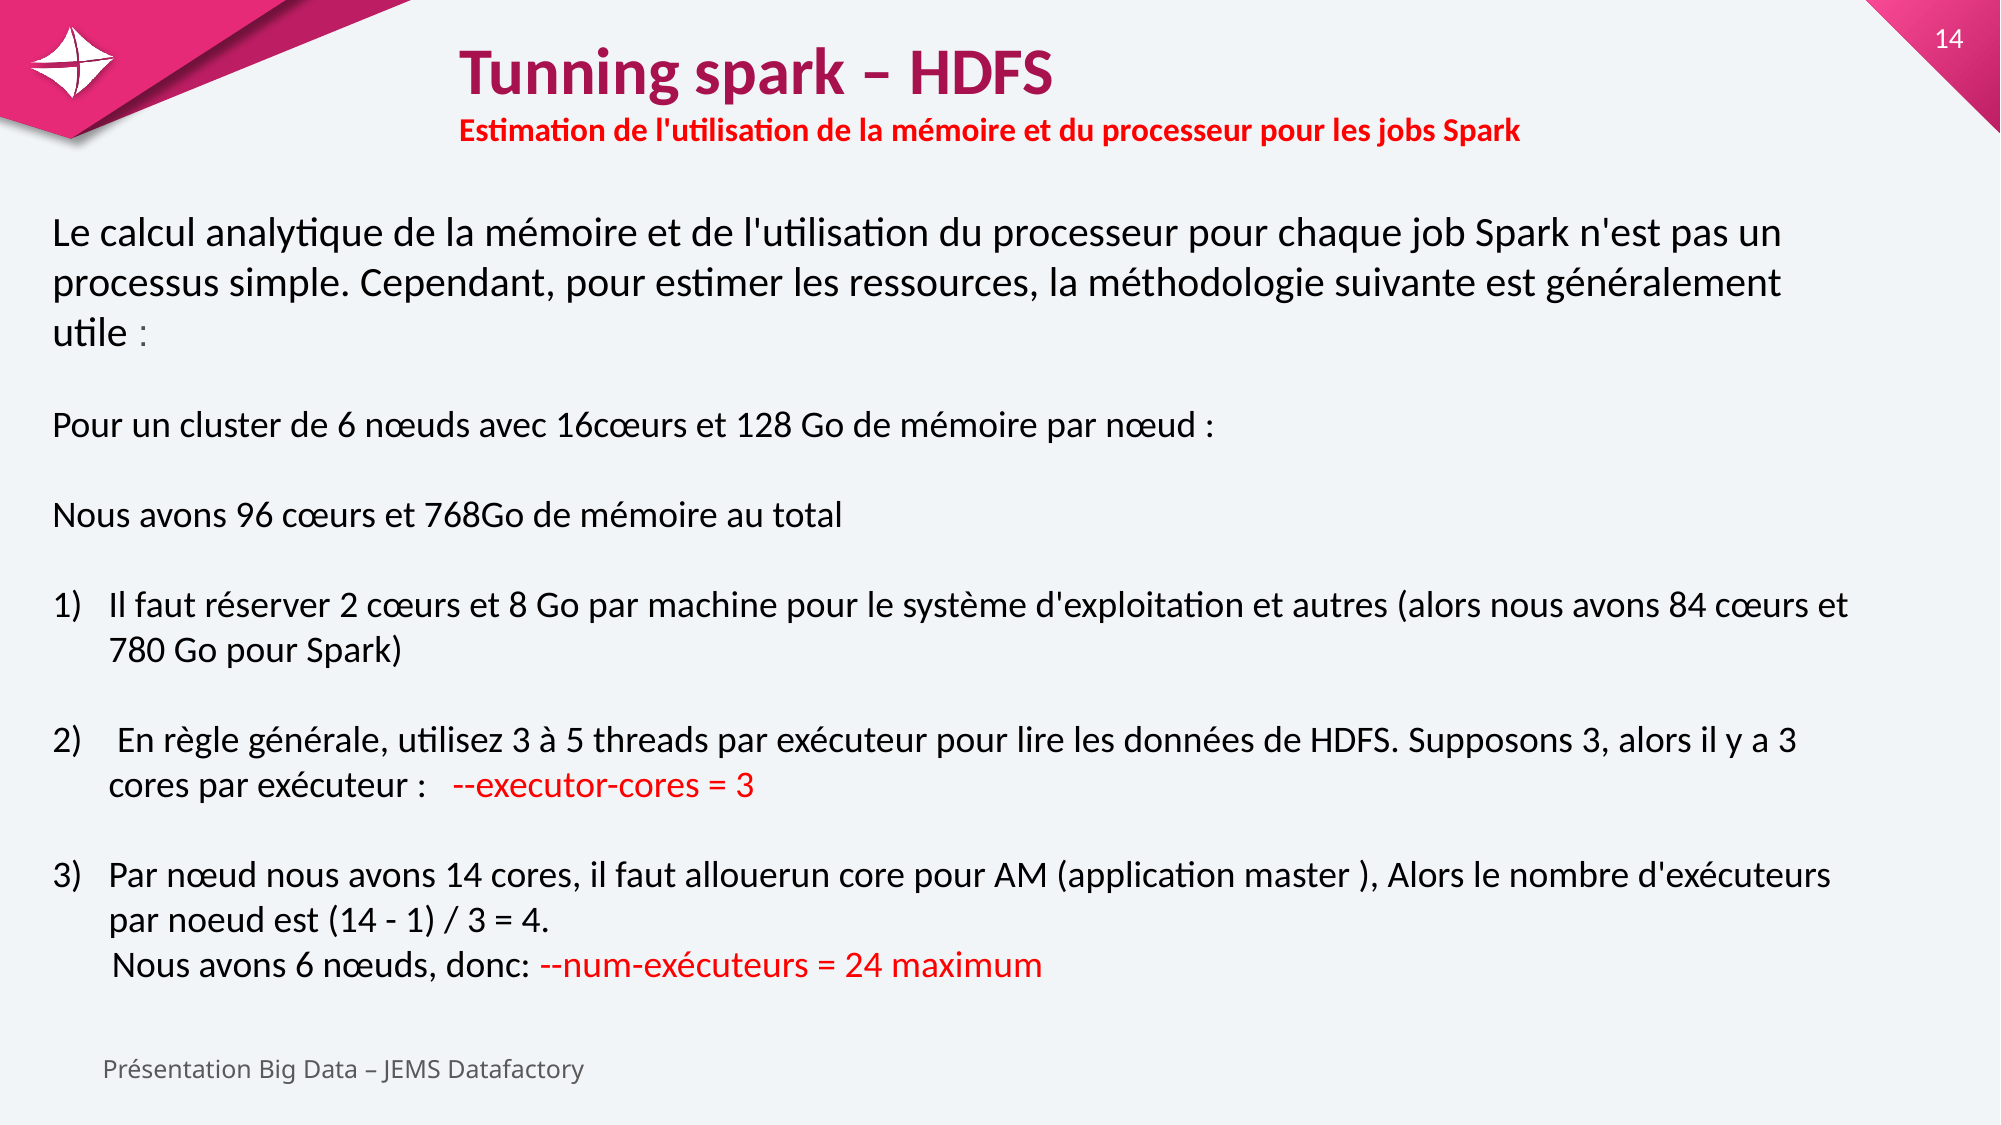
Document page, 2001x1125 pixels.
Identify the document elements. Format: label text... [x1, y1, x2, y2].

picture [30, 26, 114, 98]
text_box Le calcul analytique de la mémoire et de l'utilisation du processeur pour chaque job Spark n'est pas un processus simple. Cependant, pour estimer les ressources, la méthodologie suivante est généralement utile : Pour un cluster de 6 nœuds avec 16cœurs et 128 Go de mémoire par nœud : Nous avons 96 cœurs et 768Go de mémoire au total Il faut réserver 2 cœurs et 8 Go par machine pour le système d'exploitation et autres (alors nous avons 84 cœurs et 780 Go pour Spark) En règle générale, utilisez 3 à 5 threads par exécuteur pour lire les données de HDFS. Supposons 3, alors il y a 3 cores par exécuteur : --executor-cores = 3 Par nœud nous avons 14 cores, il faut allouerun core pour AM (application master ), Alors le nombre d'exécuteurs par noeud est (14 - 1) / 3 = 4. Nous avons 6 nœuds, donc: --num-exécuteurs = 24 maximum [37, 197, 1875, 1038]
text_box Tunning spark – HDFS Estimation de l'utilisation de la mémoire et du processeur pour les jobs Spark [444, 20, 1538, 196]
